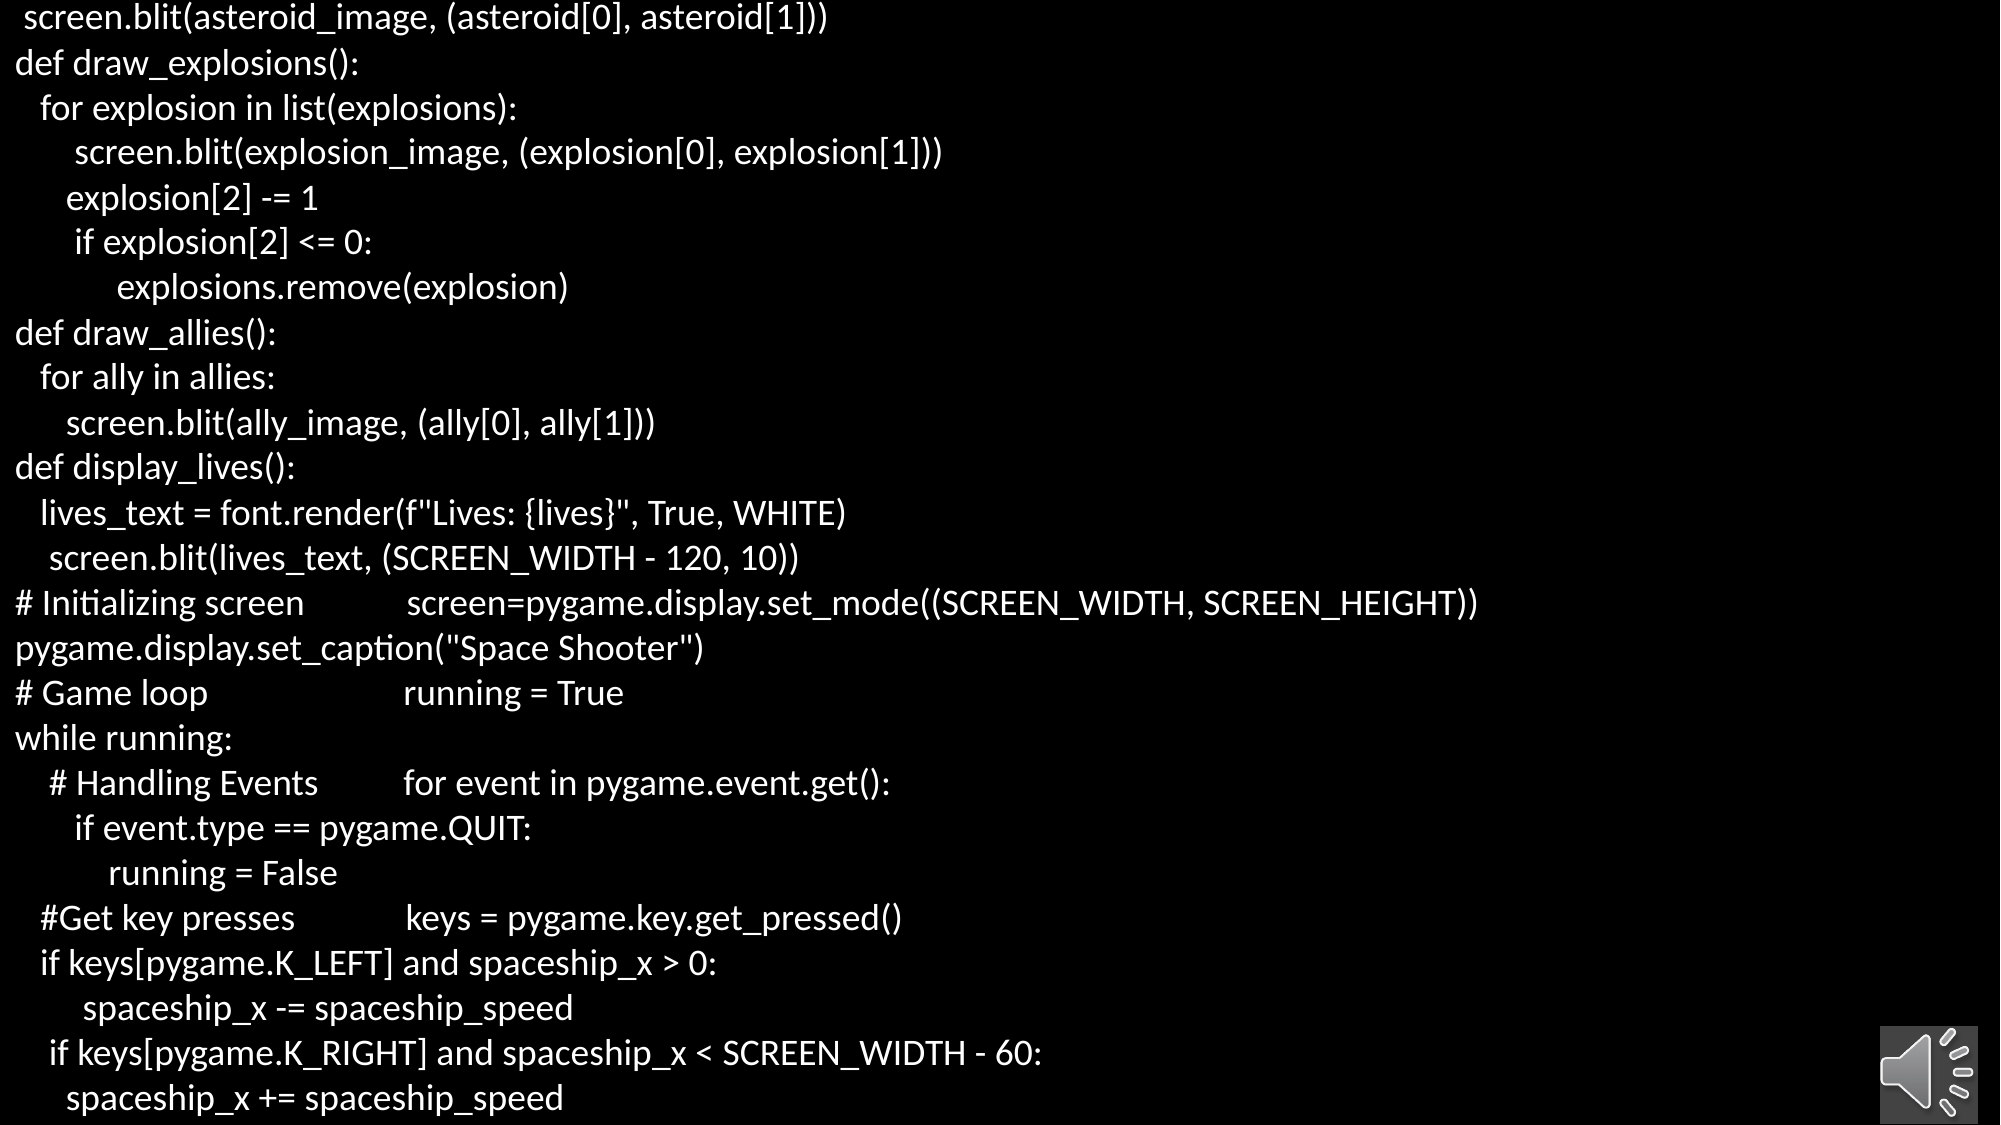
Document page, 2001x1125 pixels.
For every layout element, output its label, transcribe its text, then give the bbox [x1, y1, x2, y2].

text_box screen.blit(asteroid_image, (asteroid[0], asteroid[1])) def draw_explosions(): for explosion in list(explosions): screen.blit(explosion_image, (explosion[0], explosion[1])) explosion[2] -= 1 if explosion[2] <= 0: explosions.remove(explosion) def draw_allies(): for ally in allies: screen.blit(ally_image, (ally[0], ally[1])) def display_lives(): lives_text = font.render(f"Lives: {lives}", True, WHITE) screen.blit(lives_text, (SCREEN_WIDTH - 120, 10)) # Initializing screen screen=pygame.display.set_mode((SCREEN_WIDTH, SCREEN_HEIGHT)) pygame.display.set_caption("Space Shooter") # Game loop running = True while running: # Handling Events for event in pygame.event.get(): if event.type == pygame.QUIT: running = False #Get key presses keys = pygame.key.get_pressed() if keys[pygame.K_LEFT] and spaceship_x > 0: spaceship_x -= spaceship_speed if keys[pygame.K_RIGHT] and spaceship_x < SCREEN_WIDTH - 60: spaceship_x += spaceship_speed [0, 0, 2000, 1125]
picture [1879, 1024, 1980, 1125]
